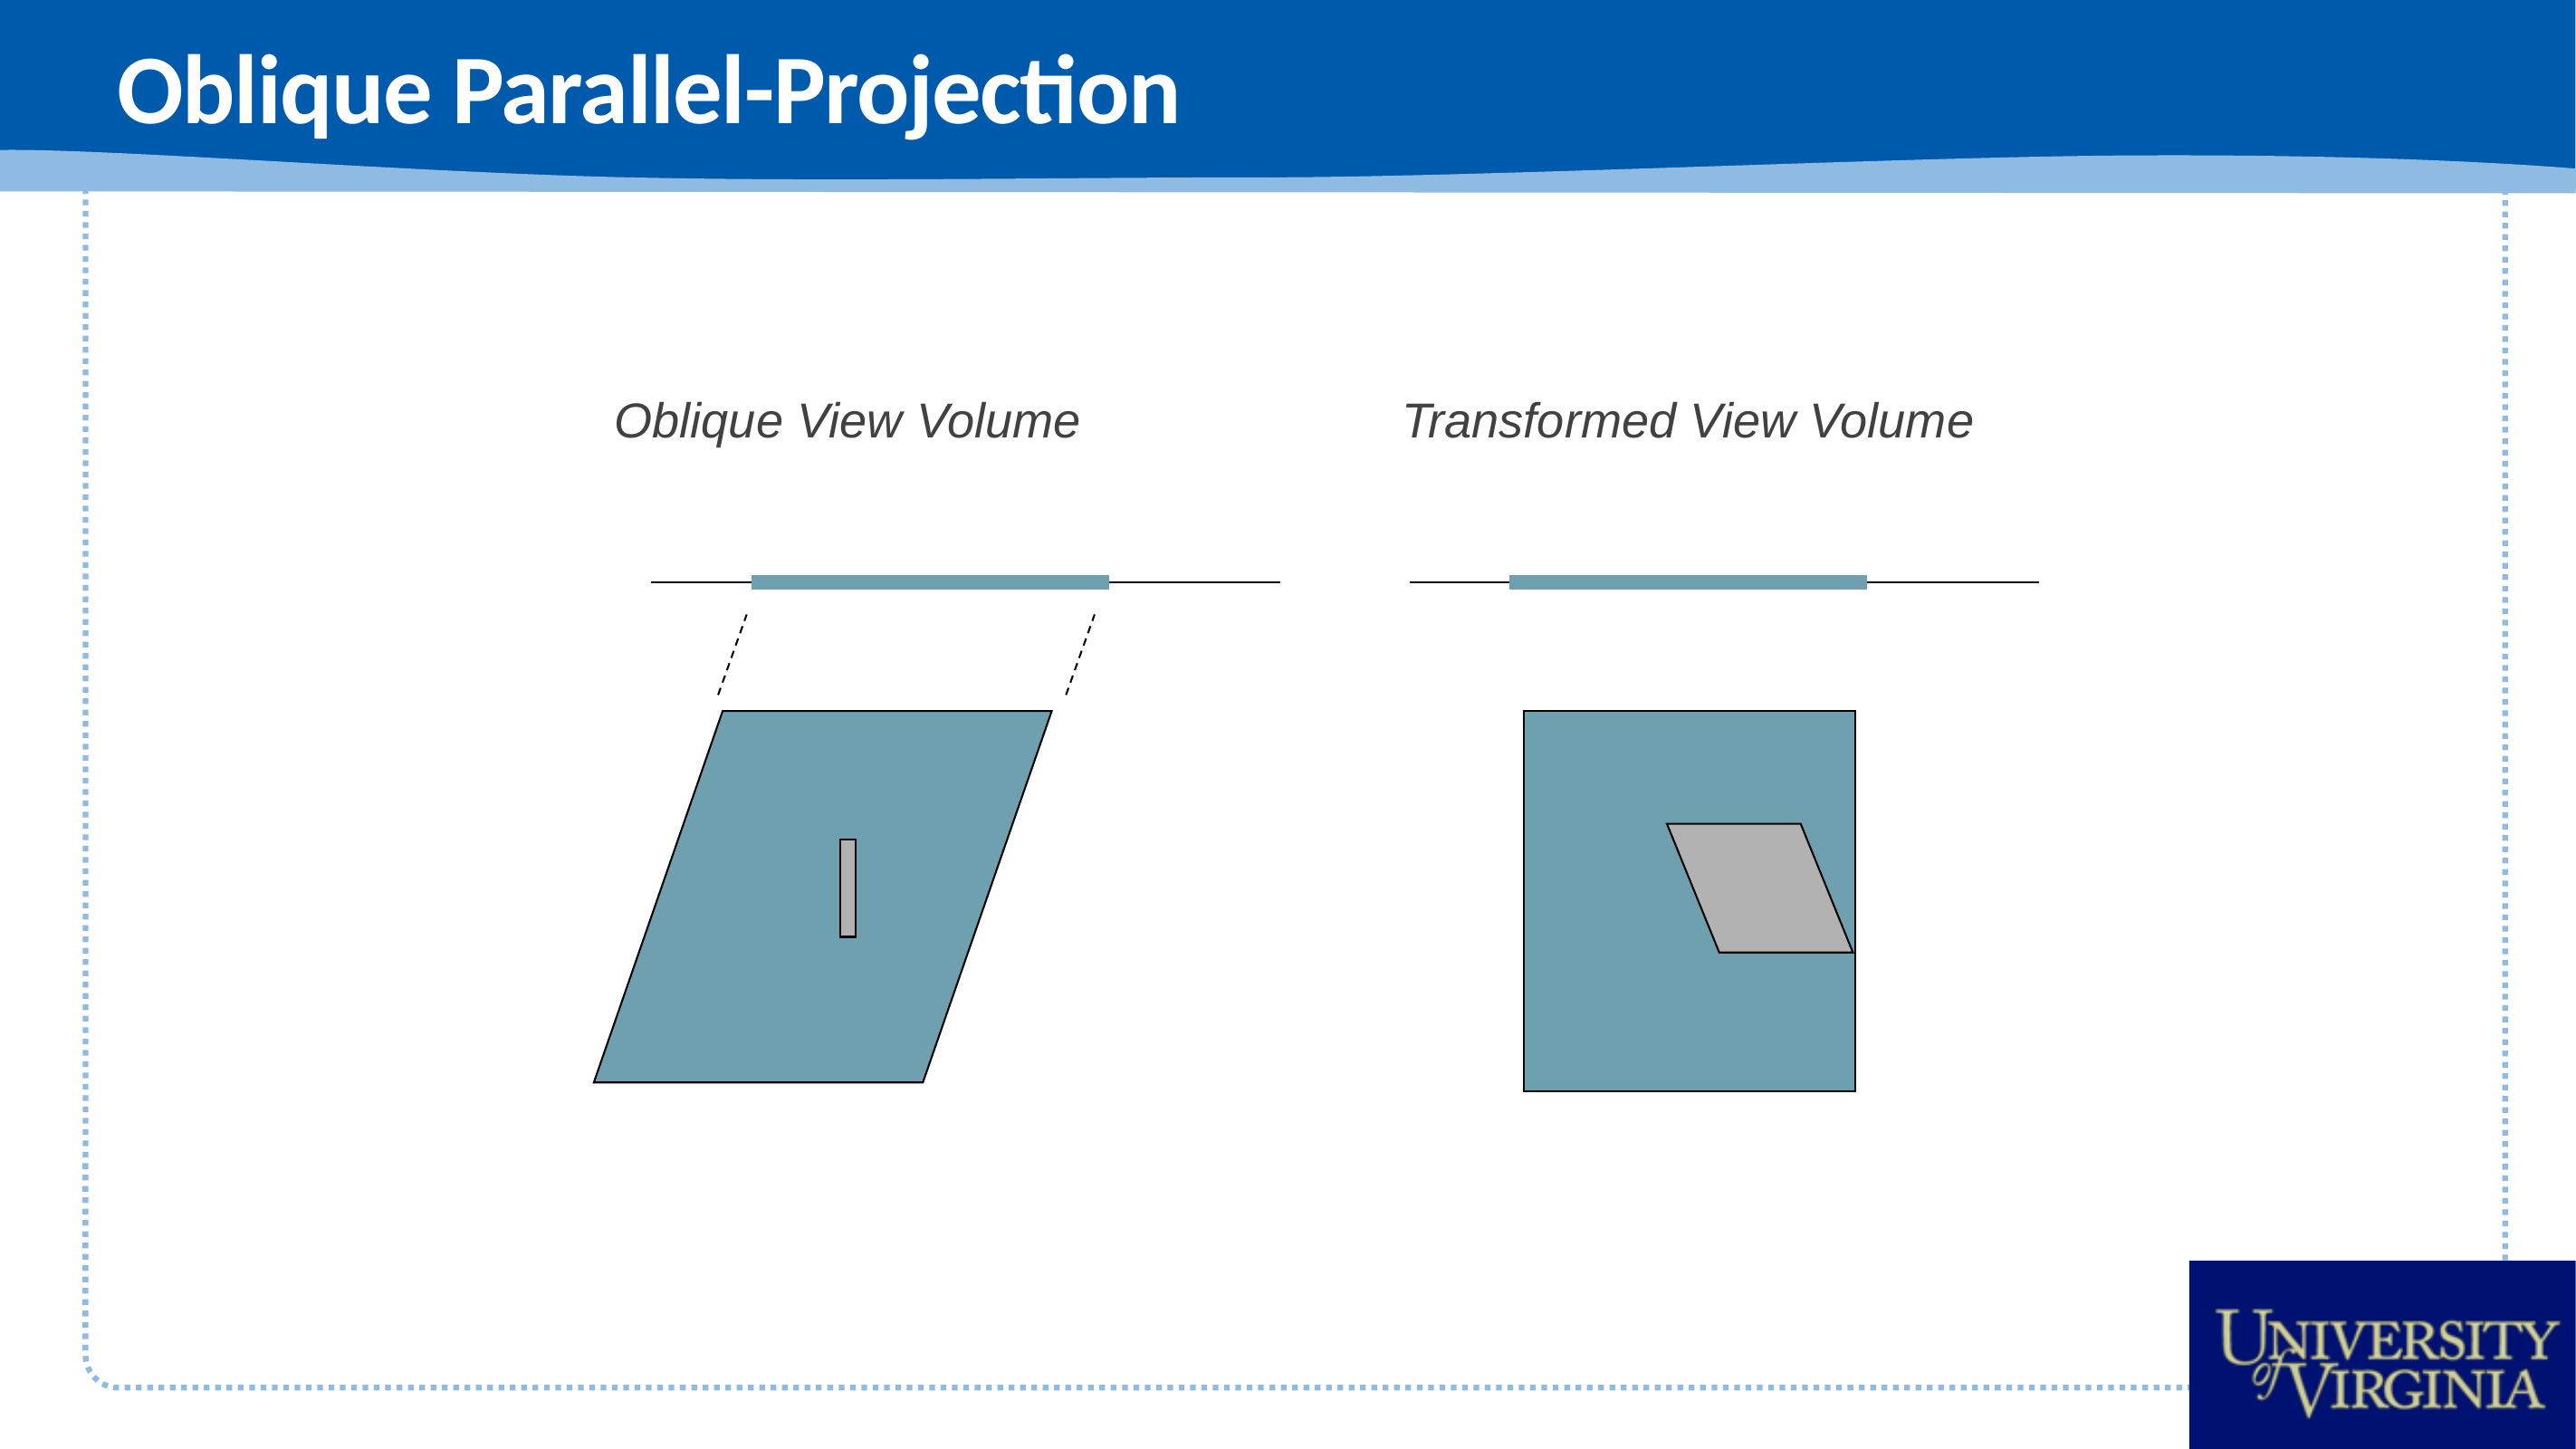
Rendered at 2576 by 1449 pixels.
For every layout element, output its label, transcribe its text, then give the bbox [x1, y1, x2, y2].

text_box Transformed View Volume [1393, 380, 1983, 456]
text_box [1524, 711, 1856, 1092]
text_box Oblique View Volume [607, 380, 1090, 456]
title Oblique Parallel-Projection [103, 18, 2486, 169]
picture [2188, 1260, 2576, 1449]
text_box [593, 711, 1052, 1083]
text_box [840, 839, 857, 937]
text_box [1666, 823, 1853, 953]
